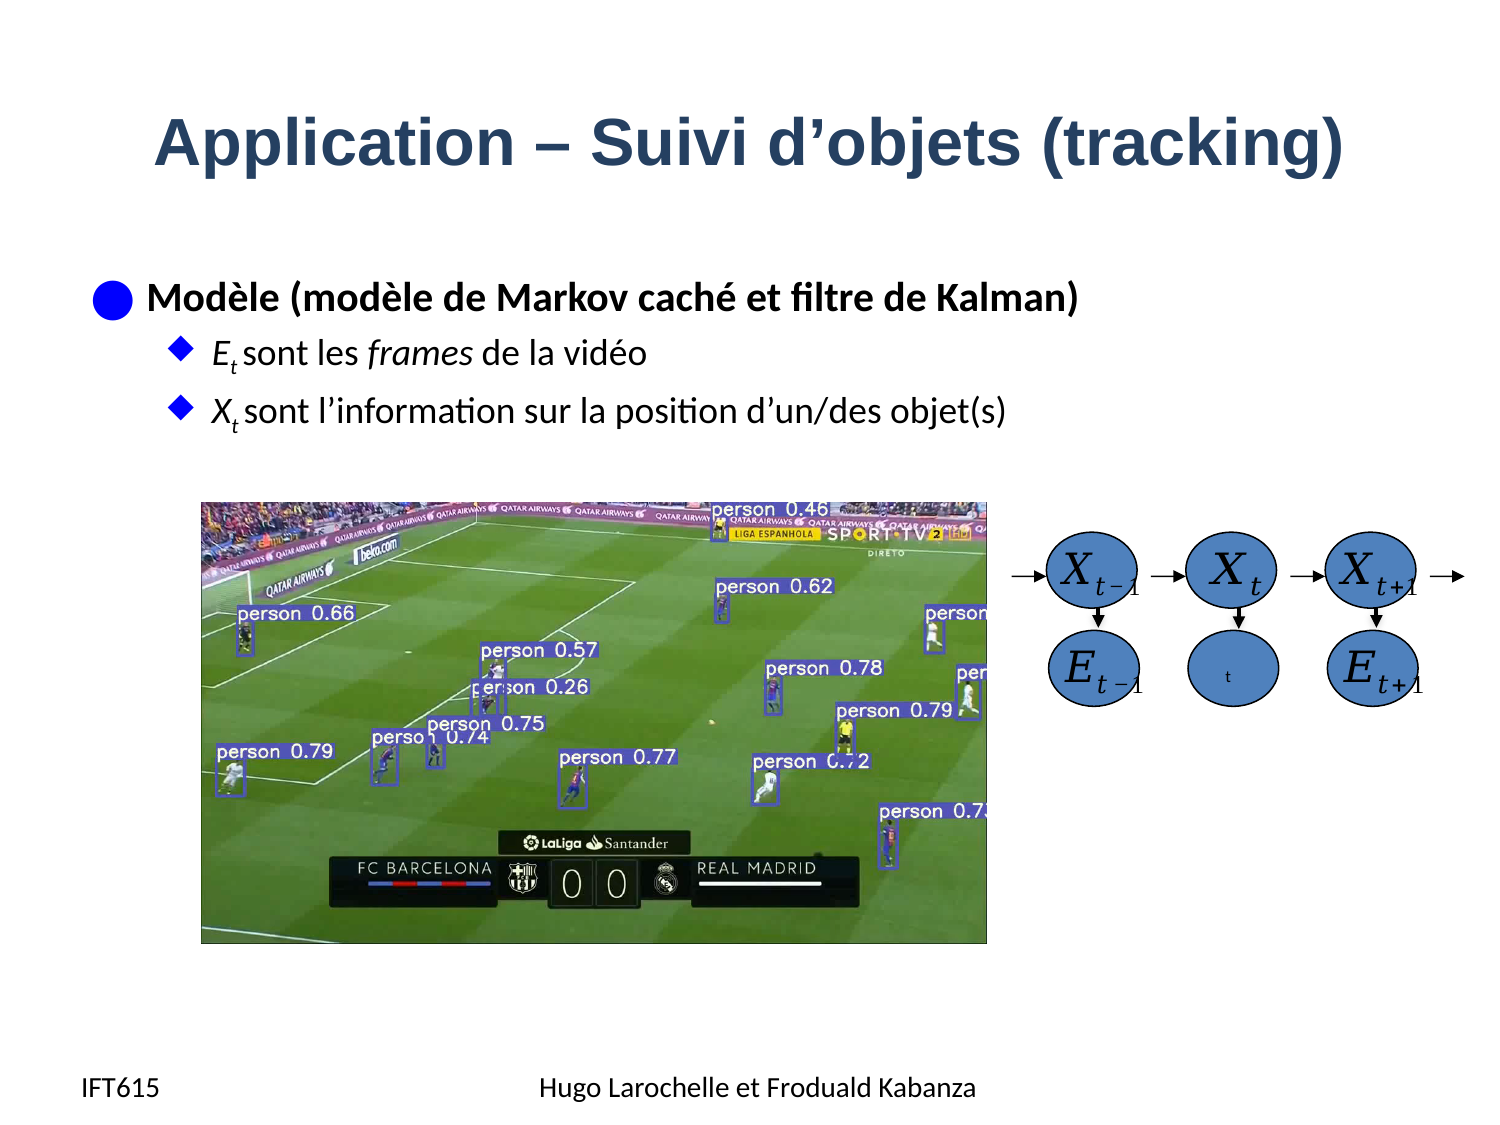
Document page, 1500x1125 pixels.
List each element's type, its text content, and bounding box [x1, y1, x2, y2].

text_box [1011, 531, 1465, 707]
list Modèle (modèle de Markov caché et filtre de Kalman) Et sont les frames de la vidéo Xt sont l’information sur la position d’un/des objet(s) [75, 262, 1425, 1005]
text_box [200, 501, 988, 945]
slide_number IFT615 [66, 1056, 356, 1117]
footer Hugo Larochelle et Froduald Kabanza [520, 1056, 996, 1117]
title Application – Suivi d’objets (tracking) [75, 45, 1425, 233]
